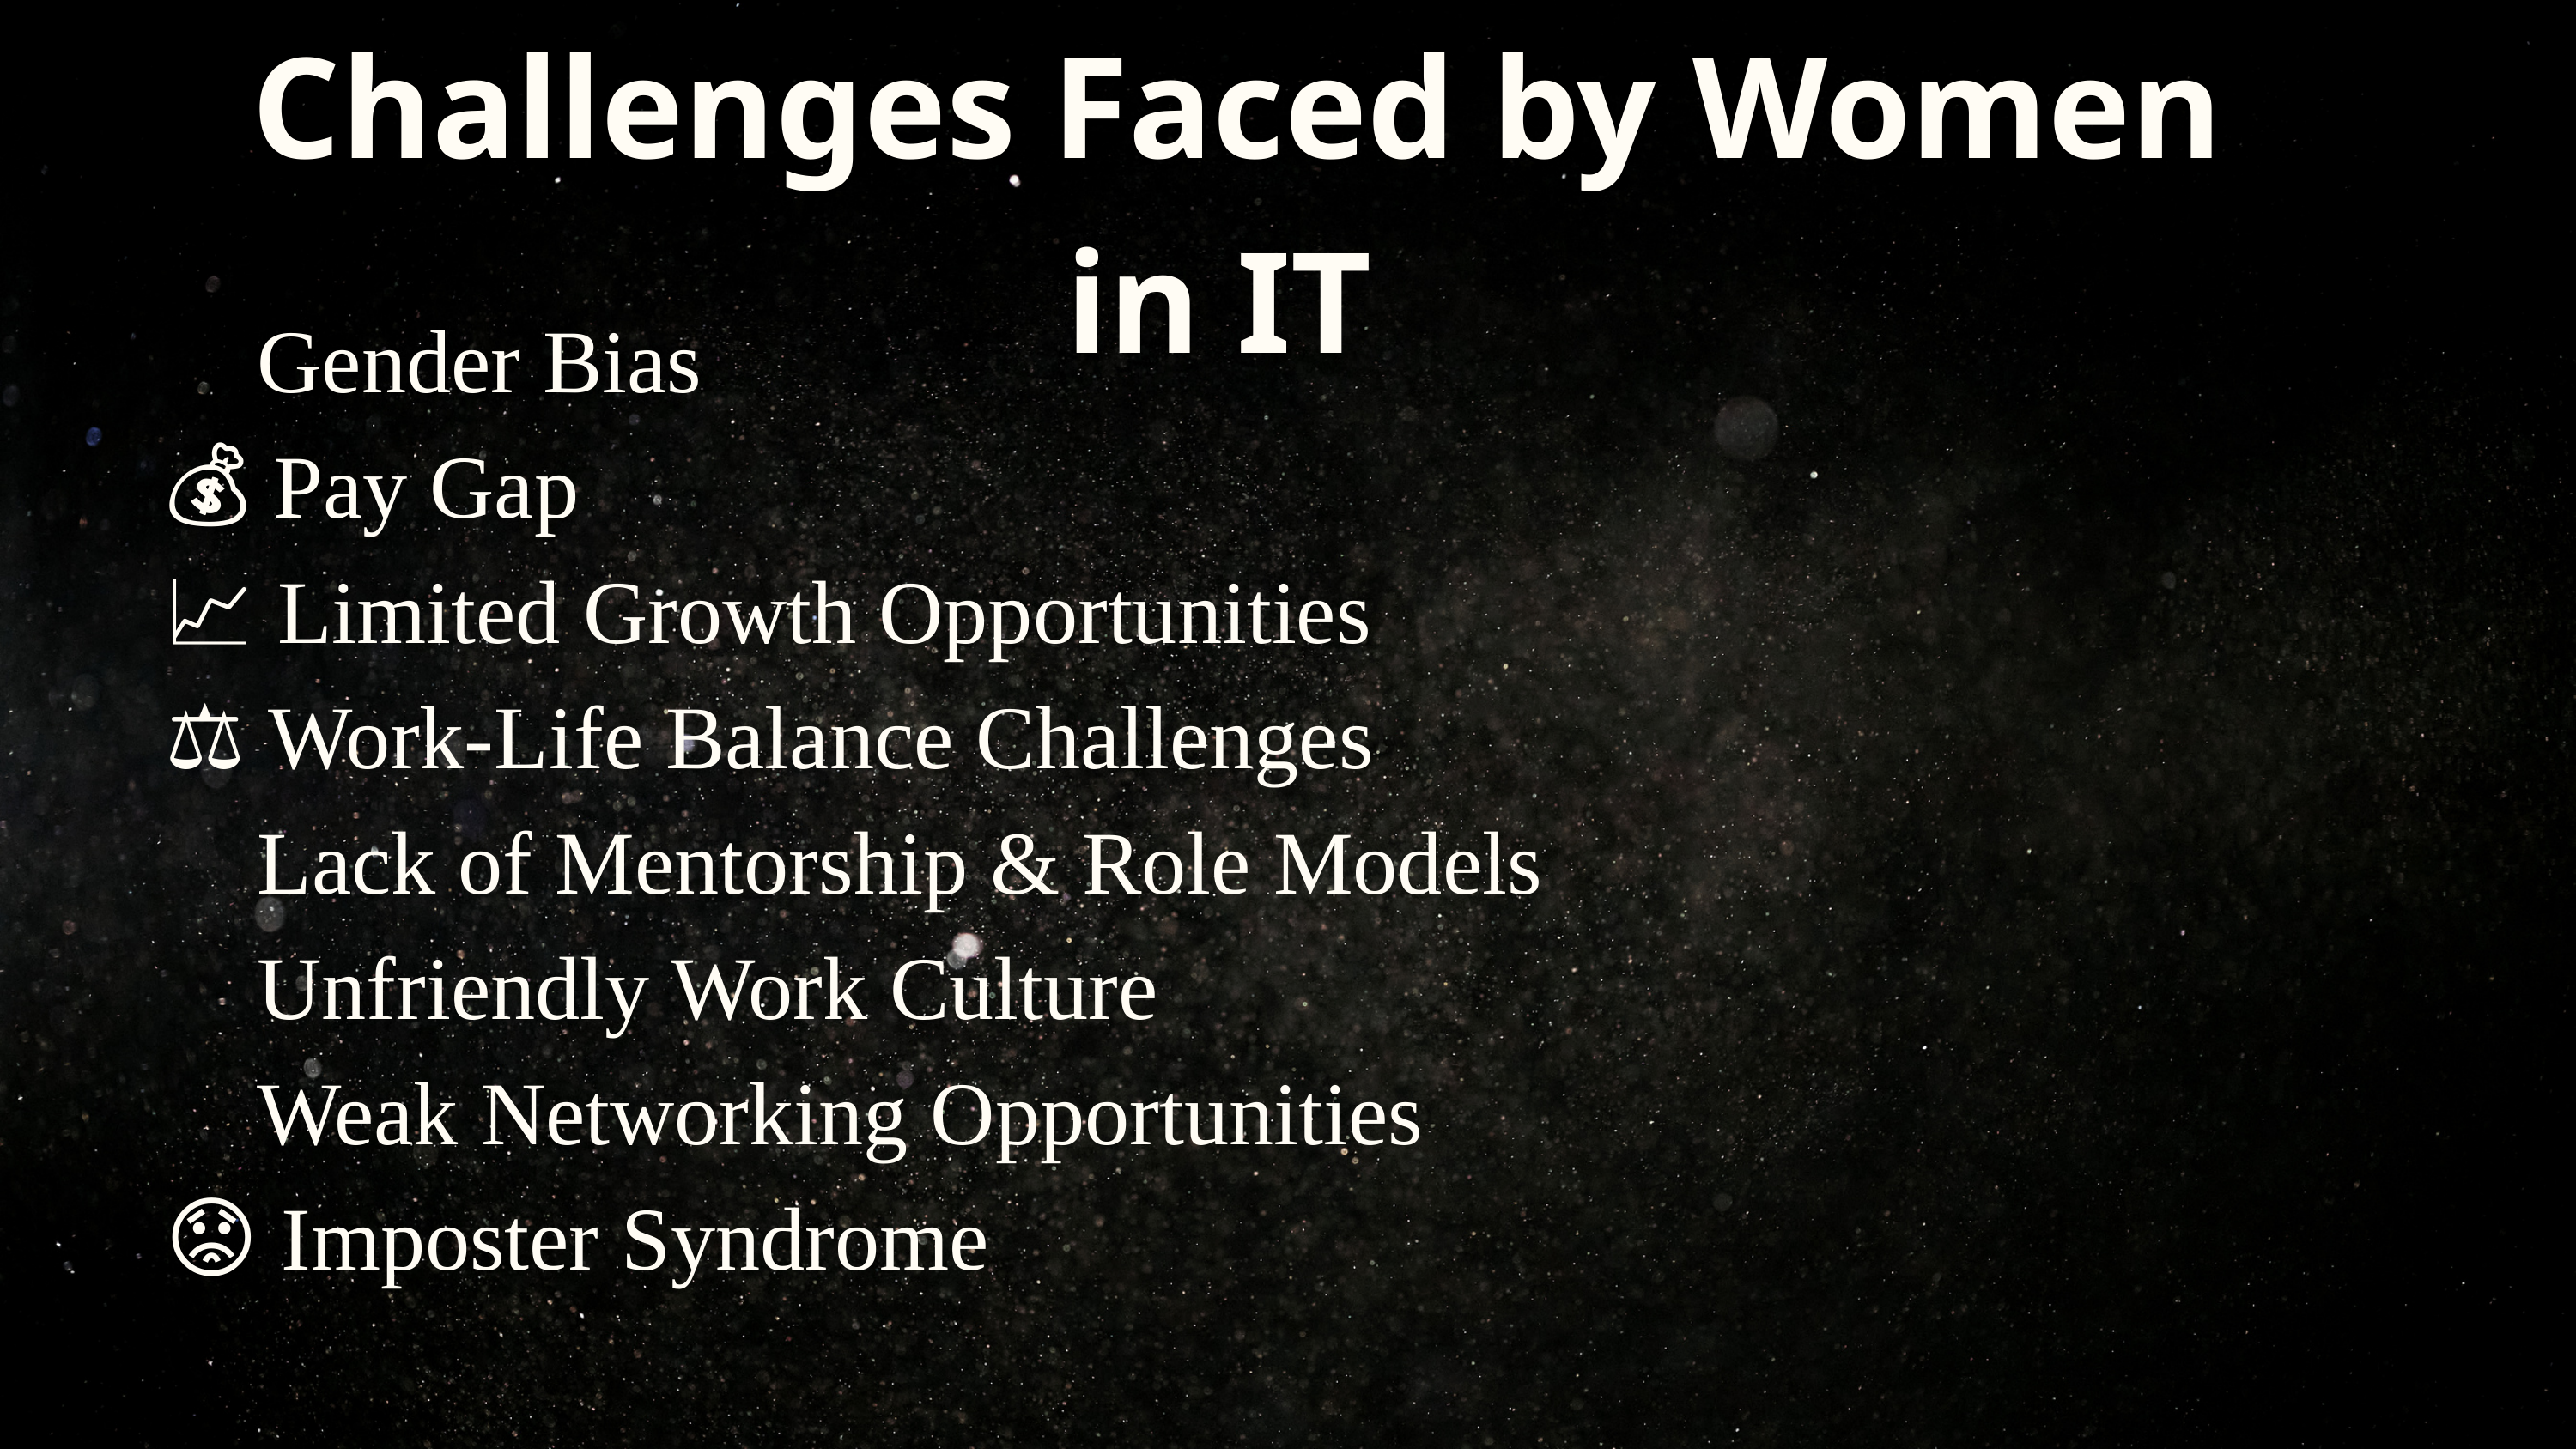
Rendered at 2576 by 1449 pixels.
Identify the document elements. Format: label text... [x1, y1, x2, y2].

text_box 🚧 Gender Bias 💰 Pay Gap 📈 Limited Growth Opportunities ⚖️ Work-Life Balance Challenges 🤝 Lack of Mentorship & Role Models 🚫 Unfriendly Work Culture 🔗 Weak Networking Opportunities 😟 Imposter Syndrome [165, 285, 2098, 1288]
text_box [0, 0, 2576, 1449]
text_box Challenges Faced by Women in IT [223, 0, 2251, 382]
